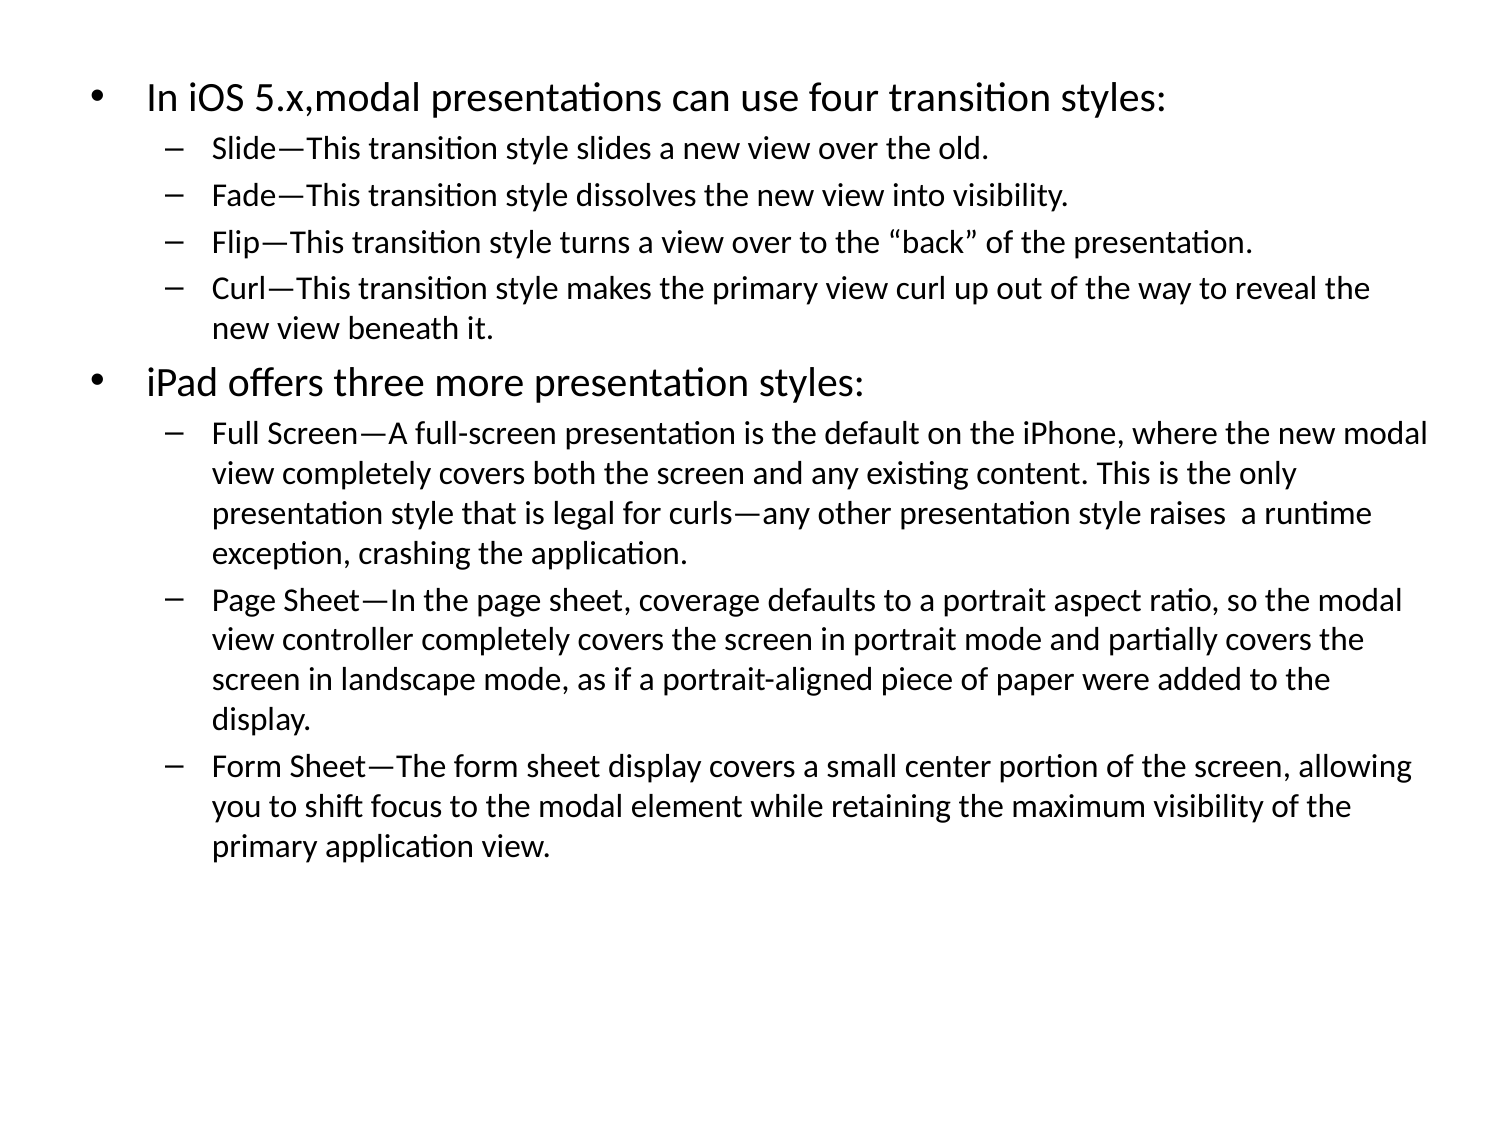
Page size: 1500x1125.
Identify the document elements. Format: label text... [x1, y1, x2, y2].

list In iOS 5.x,modal presentations can use four transition styles: Slide—This transition style slides a new view over the old. Fade—This transition style dissolves the new view into visibility. Flip—This transition style turns a view over to the “back” of the presentation. Curl—This transition style makes the primary view curl up out of the way to reveal the new view beneath it. iPad offers three more presentation styles: Full Screen—A full-screen presentation is the default on the iPhone, where the new modal view completely covers both the screen and any existing content. This is the only presentation style that is legal for curls—any other presentation style raises a runtime exception, crashing the application. Page Sheet—In the page sheet, coverage defaults to a portrait aspect ratio, so the modal view controller completely covers the screen in portrait mode and partially covers the screen in landscape mode, as if a portrait-aligned piece of paper were added to the display. Form Sheet—The form sheet display covers a small center portion of the screen, allowing you to shift focus to the modal element while retaining the maximum visibility of the primary application view. [75, 62, 1450, 1005]
